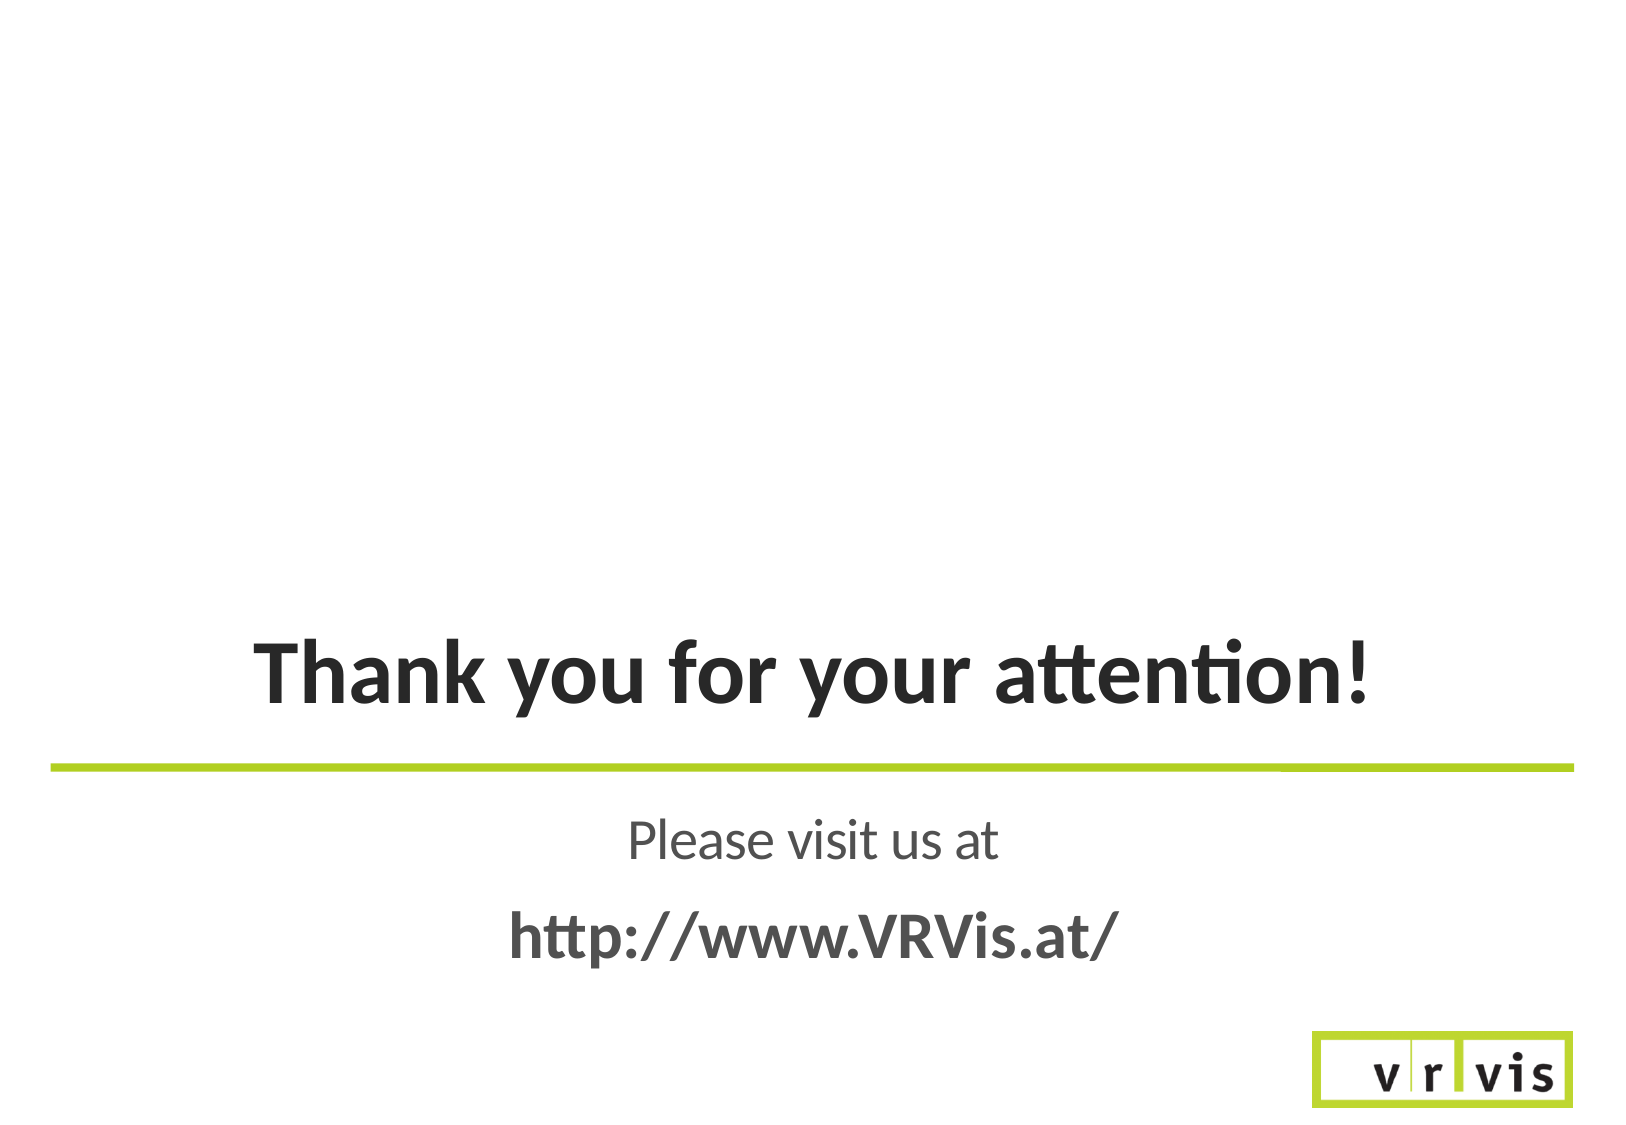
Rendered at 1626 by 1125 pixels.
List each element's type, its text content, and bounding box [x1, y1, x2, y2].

title Thank you for your attention! [123, 377, 1505, 722]
subtitle Please visit us at http://www.VRVis.at/ [247, 808, 1382, 1091]
picture [1312, 1031, 1573, 1108]
